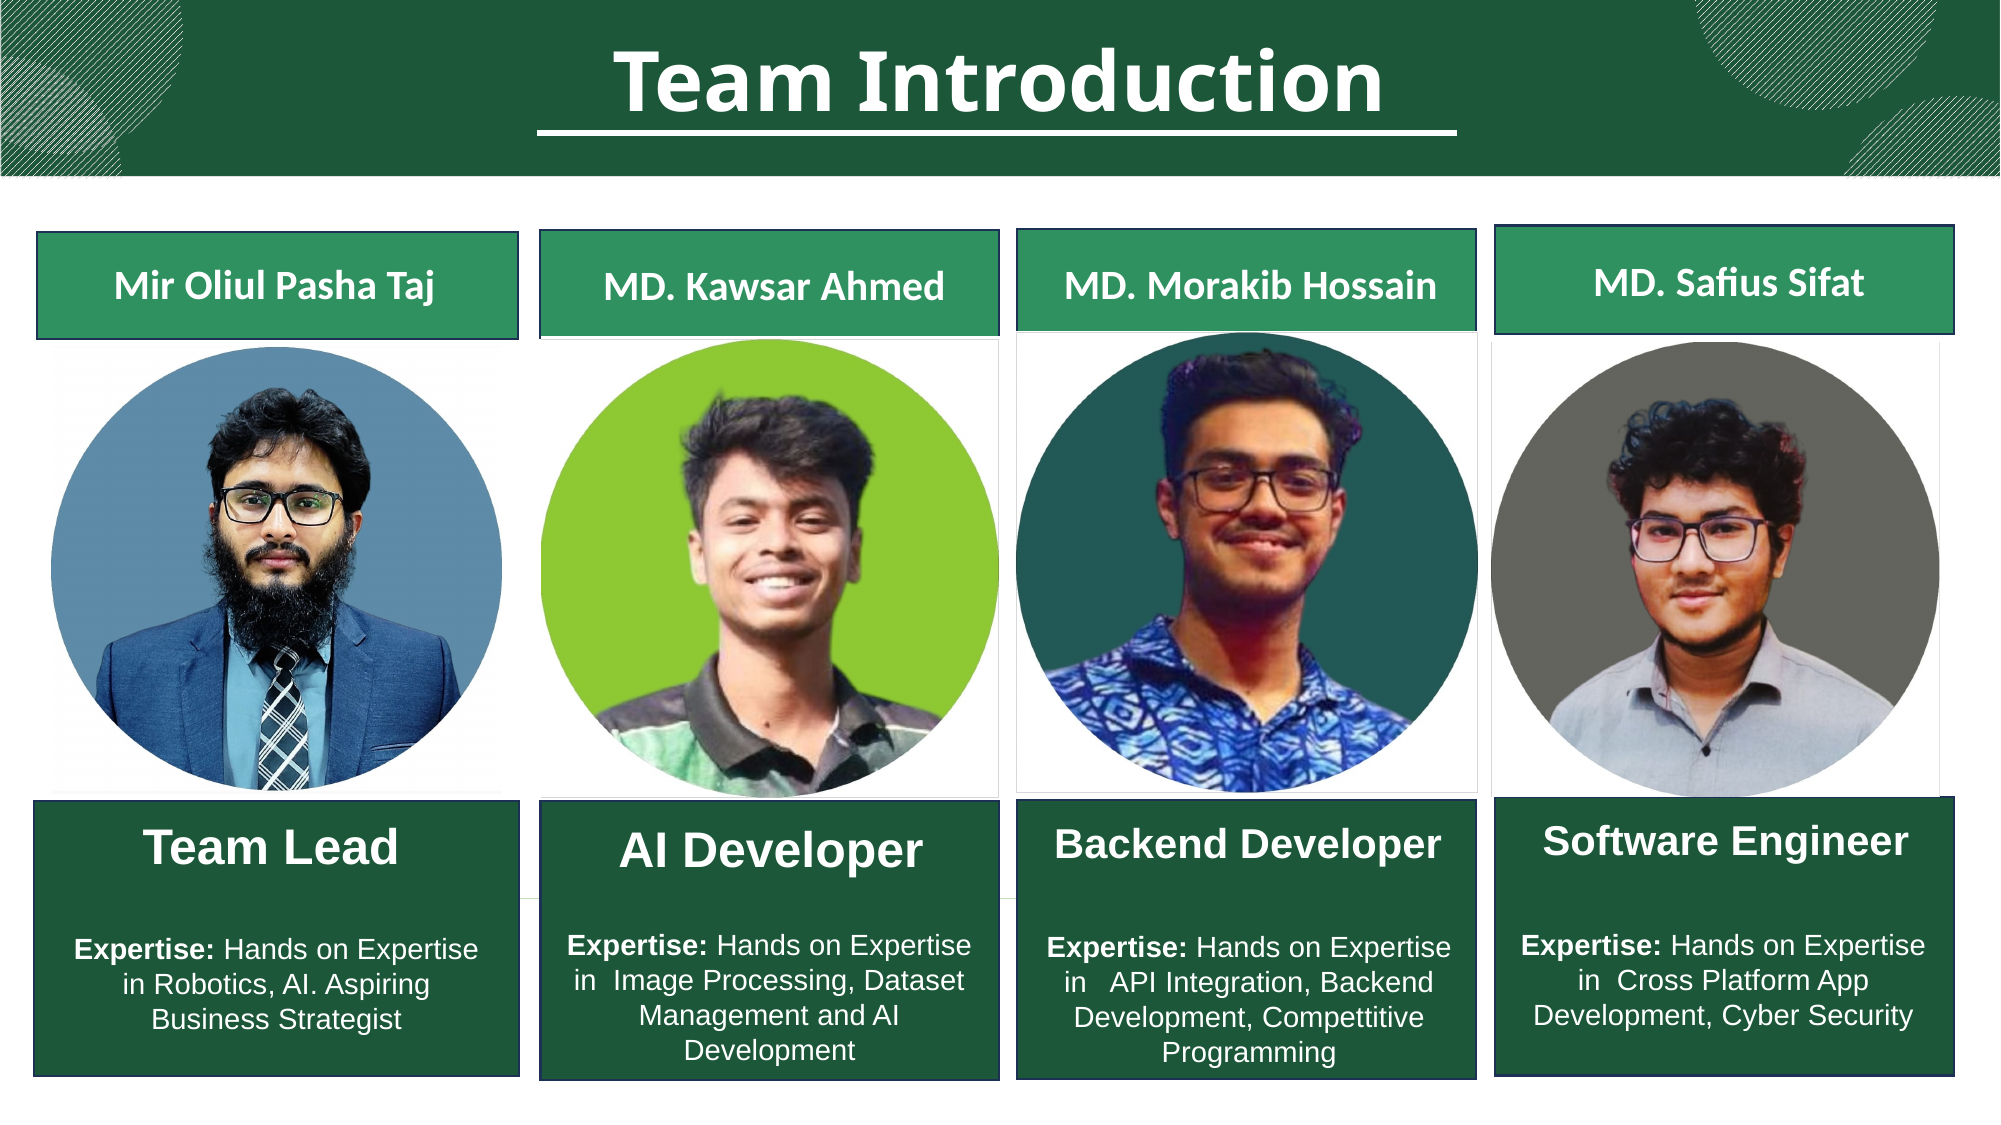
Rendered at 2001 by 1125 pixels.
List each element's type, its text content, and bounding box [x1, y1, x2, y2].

picture [0, 0, 2000, 225]
text_box Team Introduction [408, 20, 905, 136]
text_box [32, 225, 1957, 1080]
picture [905, 1080, 1095, 1084]
text_box Team Introduction [1095, 20, 1478, 136]
